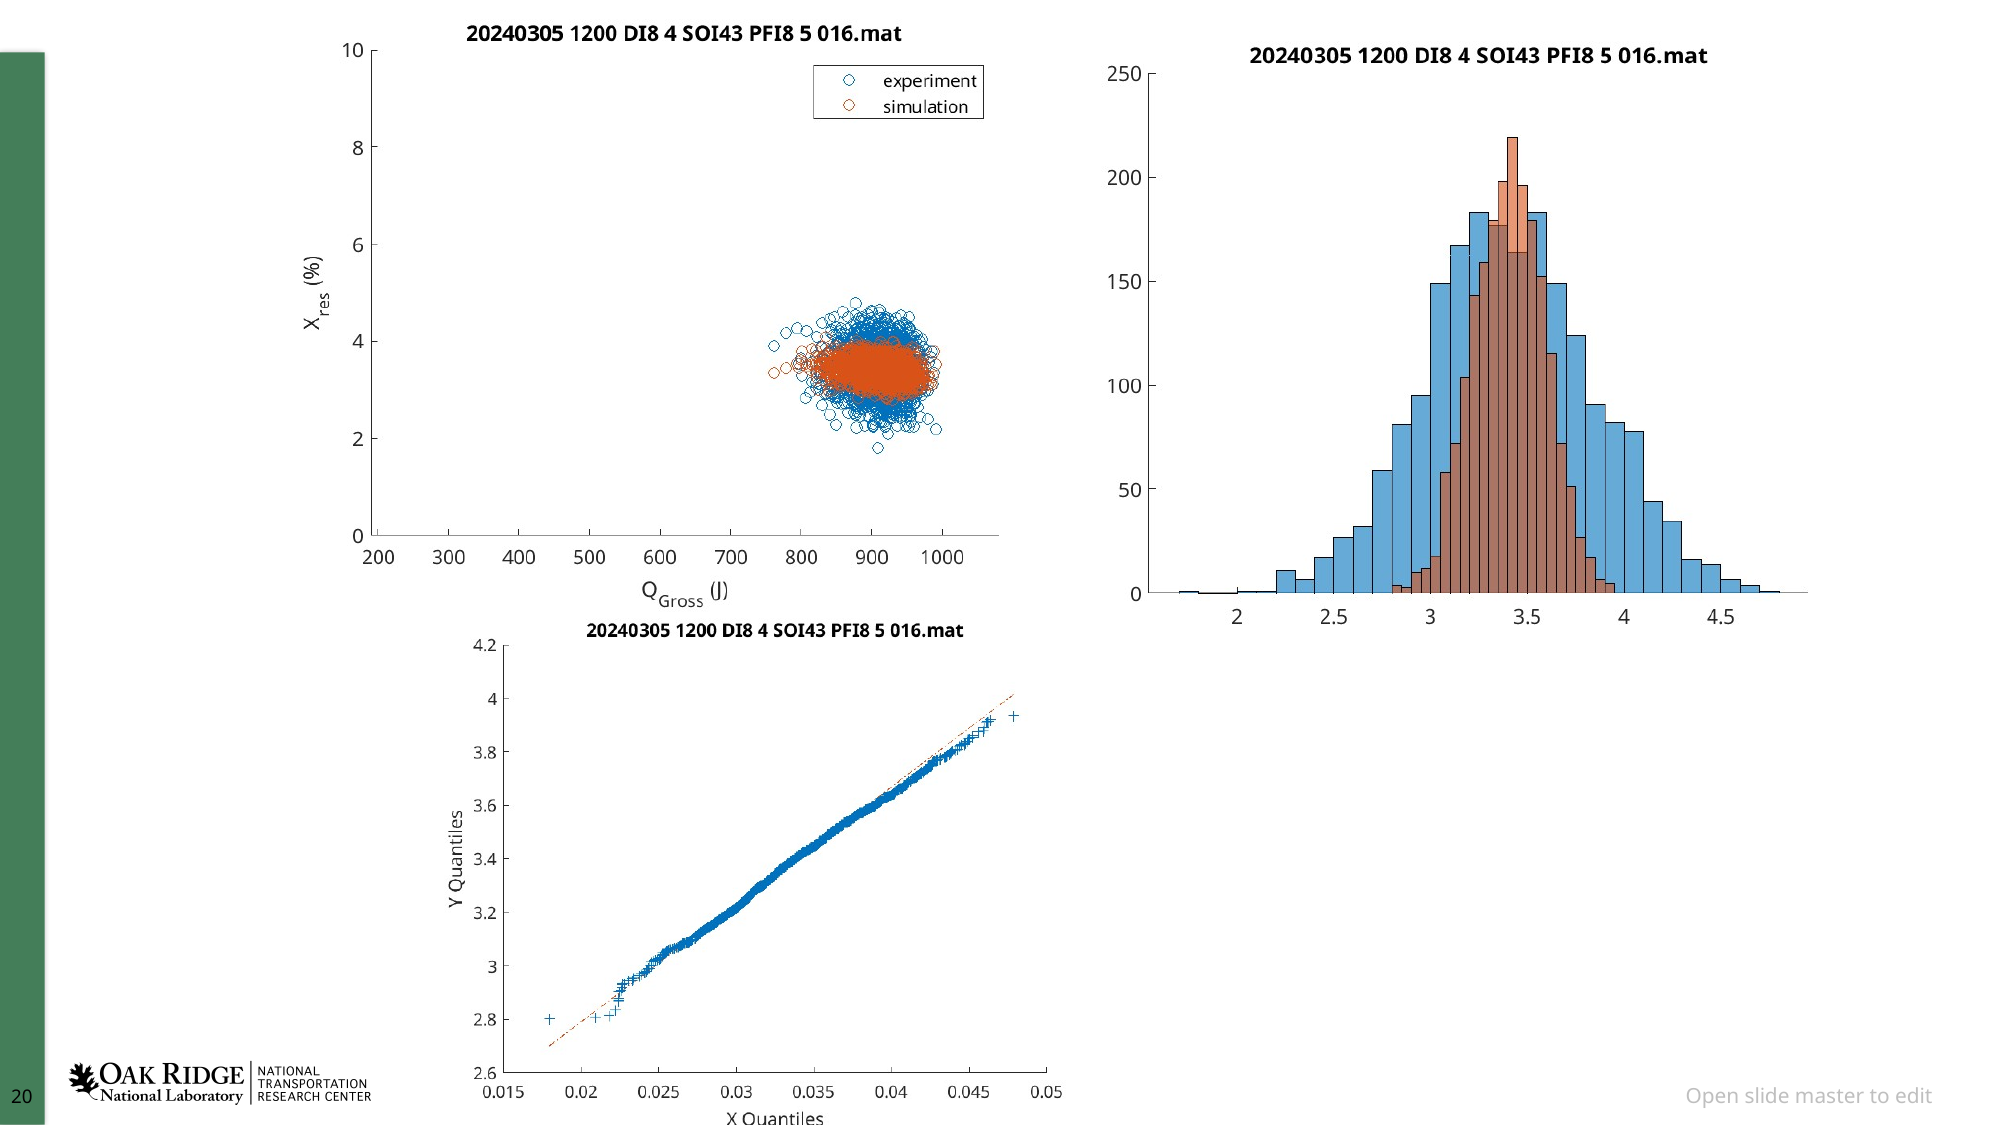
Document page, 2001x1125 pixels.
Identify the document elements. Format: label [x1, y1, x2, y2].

picture [66, 1058, 373, 1108]
picture [264, 4, 1889, 1125]
